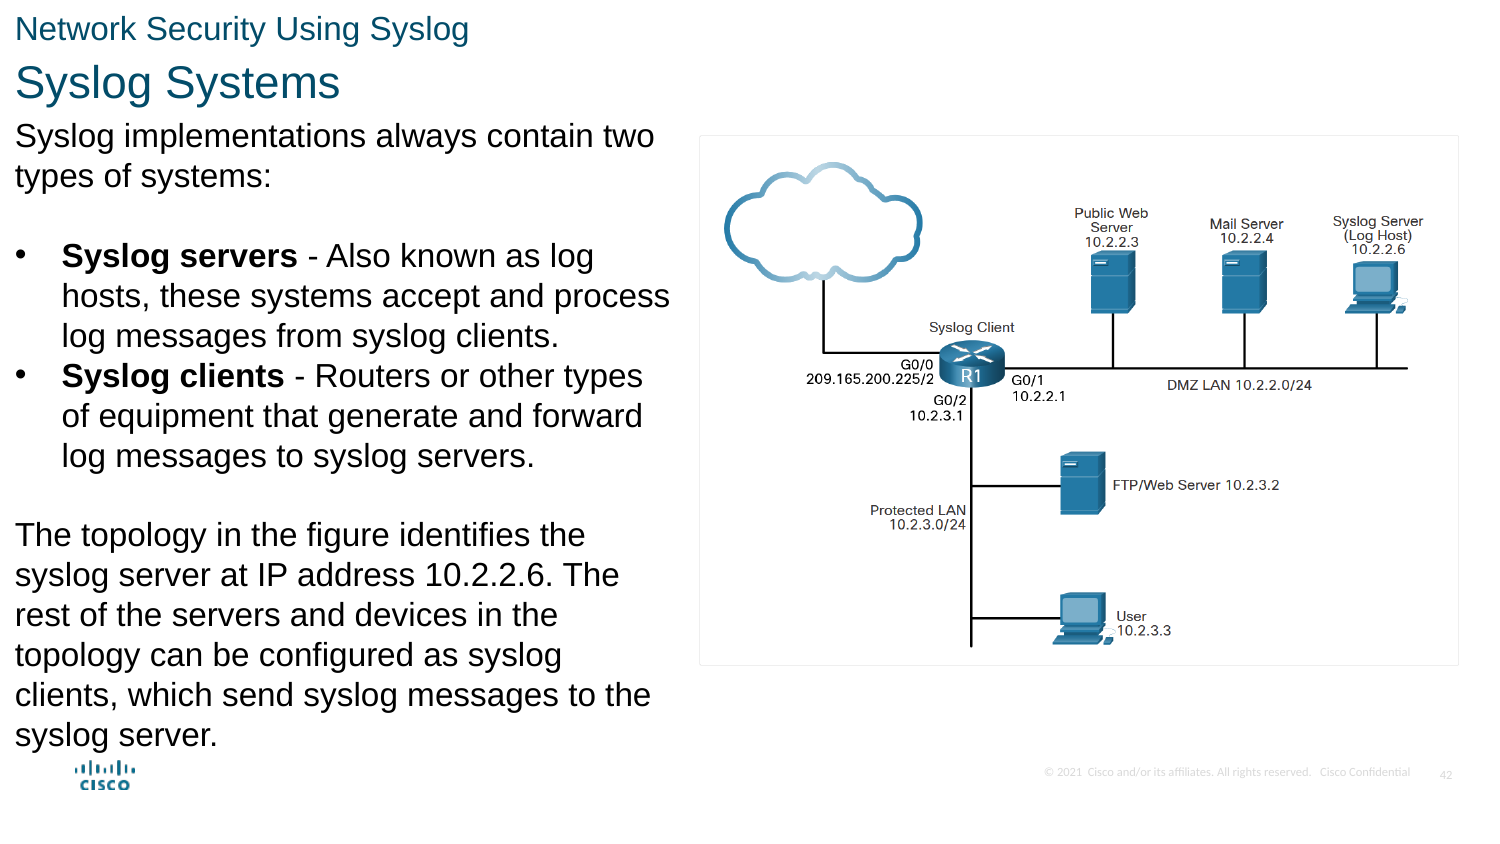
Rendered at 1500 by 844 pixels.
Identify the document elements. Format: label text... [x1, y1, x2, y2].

list Network Security Using Syslog [0, 0, 1500, 45]
text_box Syslog implementations always contain two types of systems: Syslog servers - Also known as log hosts, these systems accept and process log messages from syslog clients. Syslog clients - Routers or other types of equipment that generate and forward log messages to syslog servers. The topology in the figure identifies the syslog server at IP address 10.2.2.6. The rest of the servers and devices in the topology can be configured as syslog clients, which send syslog messages to the syslog server. [0, 106, 689, 341]
picture [75, 759, 135, 790]
list Syslog Systems [0, 45, 1500, 195]
picture [682, 119, 1481, 680]
slide_number <number> [1425, 759, 1500, 797]
